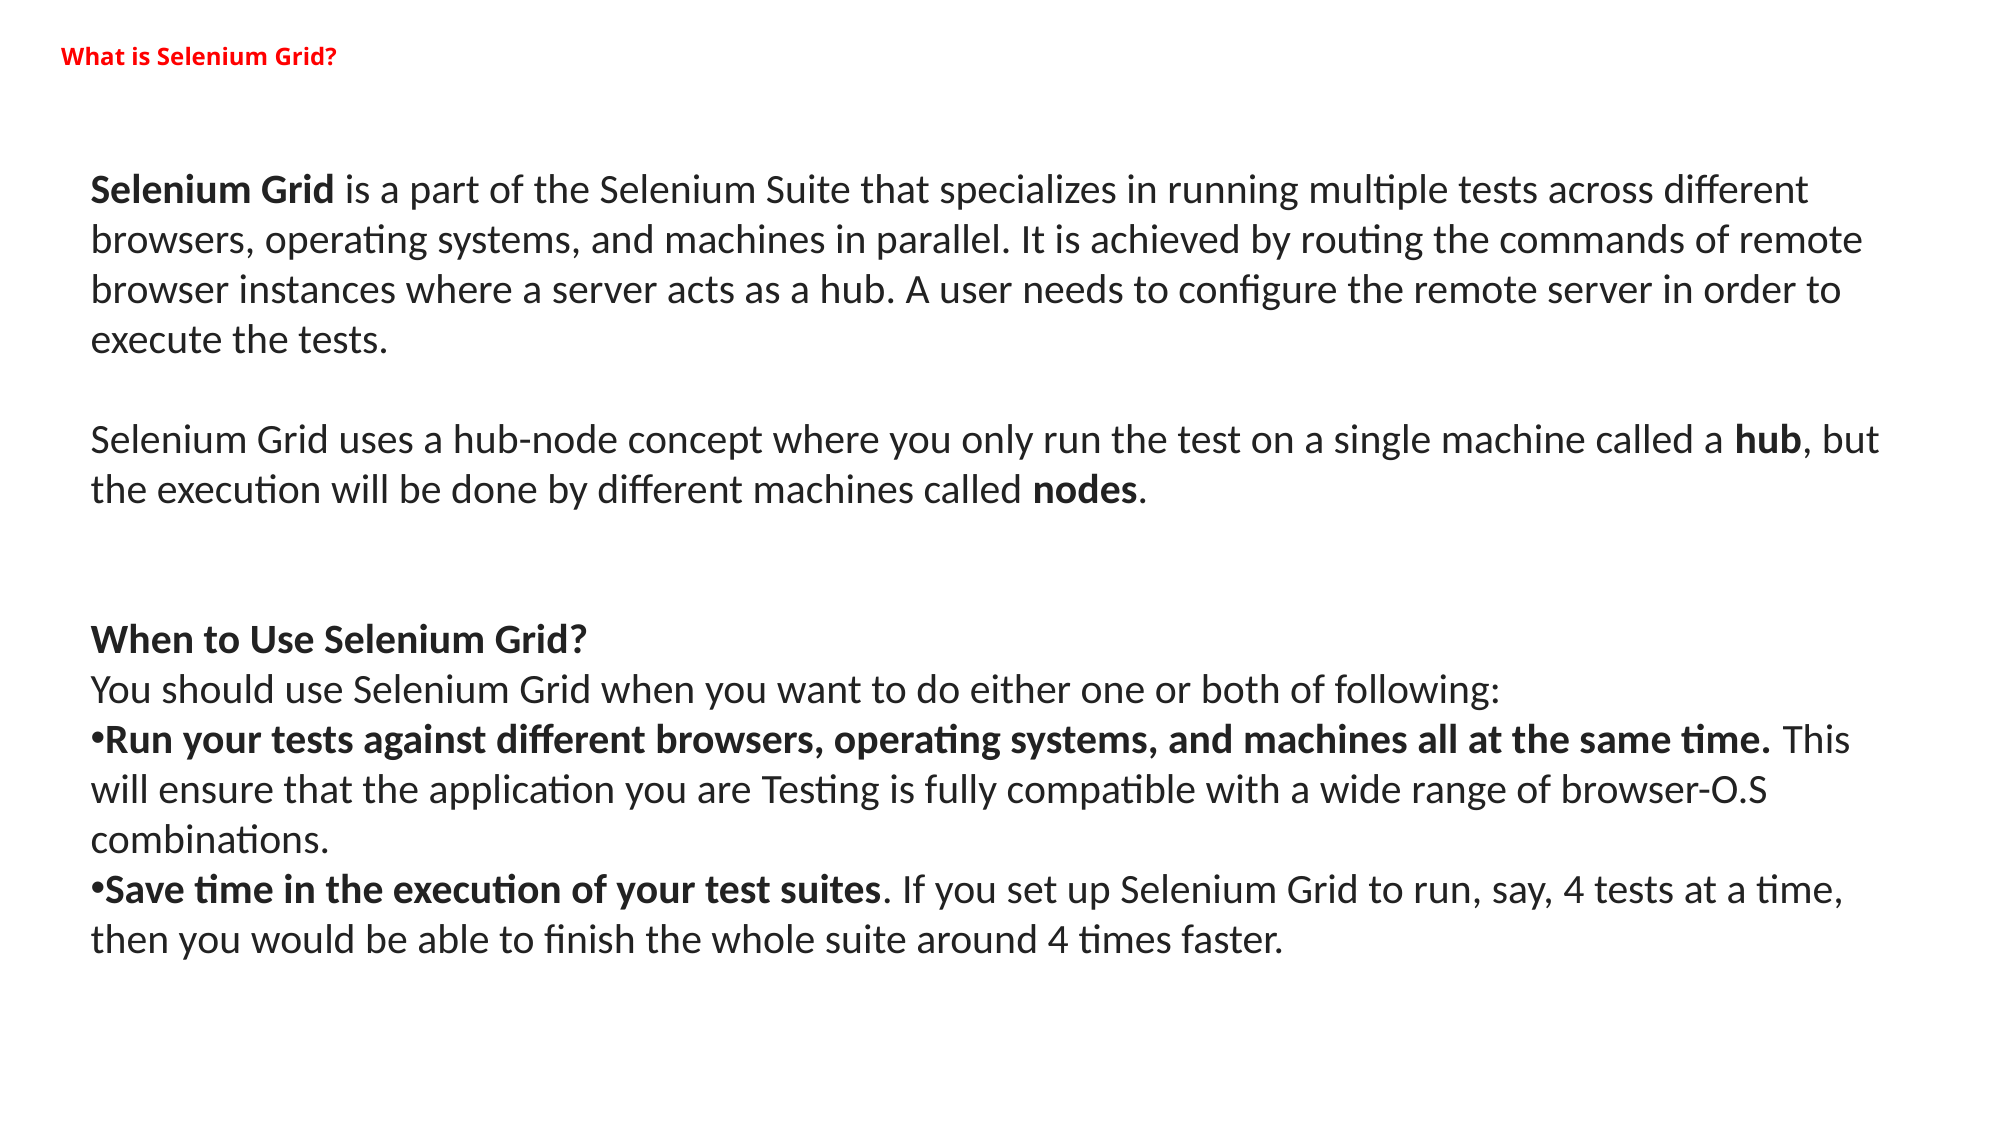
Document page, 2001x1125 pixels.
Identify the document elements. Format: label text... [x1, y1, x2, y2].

text_box Selenium Grid is a part of the Selenium Suite that specializes in running multiple tests across different browsers, operating systems, and machines in parallel. It is achieved by routing the commands of remote browser instances where a server acts as a hub. A user needs to configure the remote server in order to execute the tests. Selenium Grid uses a hub-node concept where you only run the test on a single machine called a hub, but the execution will be done by different machines called nodes. When to Use Selenium Grid? You should use Selenium Grid when you want to do either one or both of following: Run your tests against different browsers, operating systems, and machines all at the same time. This will ensure that the application you are Testing is fully compatible with a wide range of browser-O.S combinations. Save time in the execution of your test suites. If you set up Selenium Grid to run, say, 4 tests at a time, then you would be able to finish the whole suite around 4 times faster. [75, 154, 1925, 1020]
title What is Selenium Grid? [46, 10, 1836, 108]
